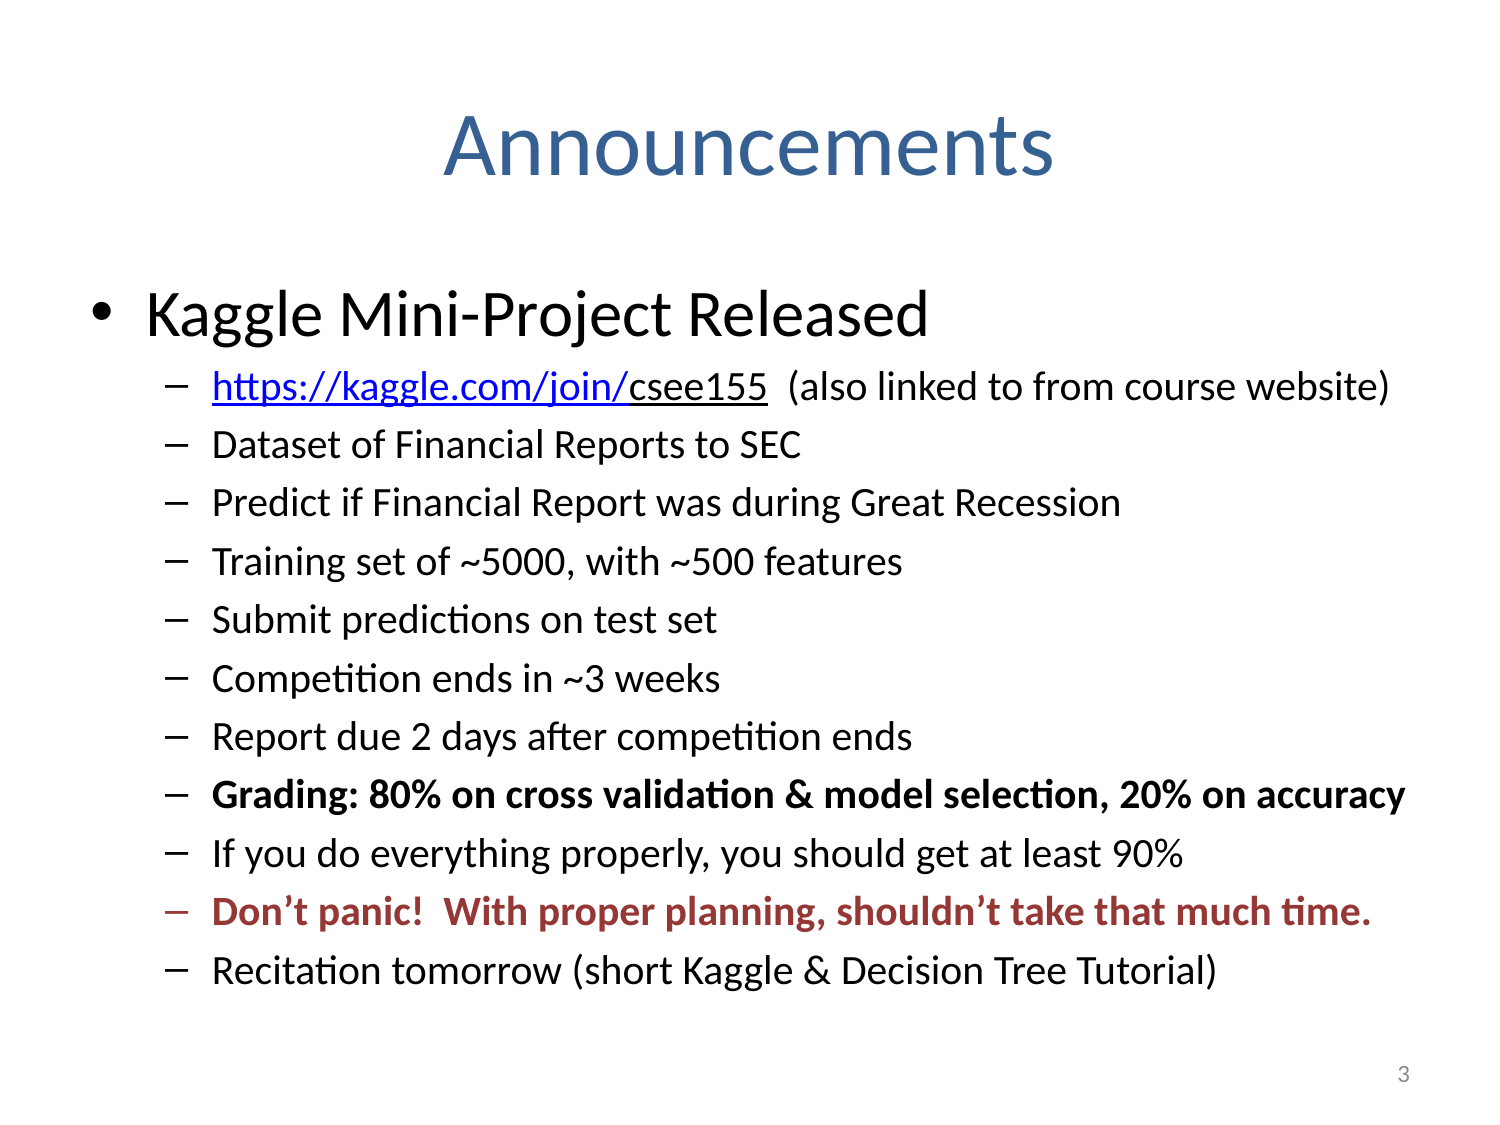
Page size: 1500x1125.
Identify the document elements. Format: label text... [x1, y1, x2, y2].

slide_number 3 [1074, 1042, 1425, 1103]
list Kaggle Mini-Project Released https://kaggle.com/join/csee155 (also linked to from course website) Dataset of Financial Reports to SEC Predict if Financial Report was during Great Recession Training set of ~5000, with ~500 features Submit predictions on test set Competition ends in ~3 weeks Report due 2 days after competition ends Grading: 80% on cross validation & model selection, 20% on accuracy If you do everything properly, you should get at least 90% Don’t panic! With proper planning, shouldn’t take that much time. Recitation tomorrow (short Kaggle & Decision Tree Tutorial) [75, 262, 1425, 1033]
title Announcements [75, 45, 1425, 233]
